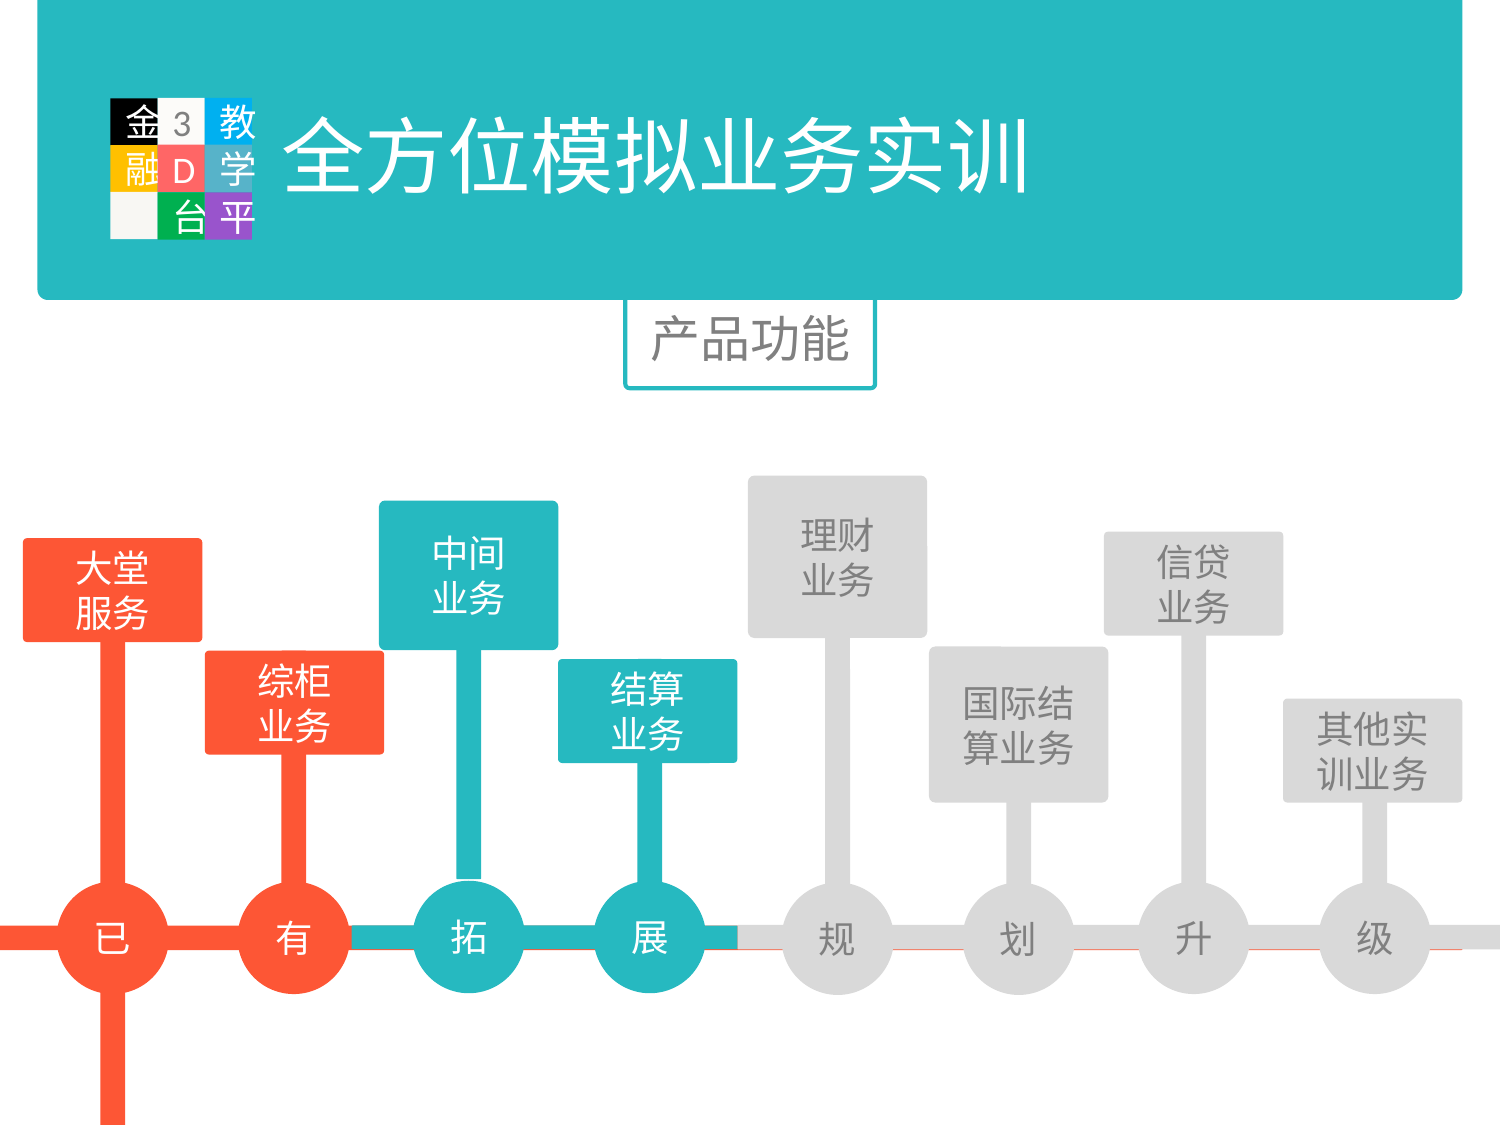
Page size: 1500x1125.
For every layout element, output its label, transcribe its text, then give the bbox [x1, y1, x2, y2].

text_box [1179, 638, 1209, 881]
text_box [1004, 805, 1034, 882]
text_box 级 [1316, 879, 1434, 997]
text_box 有 [235, 879, 353, 997]
text_box 结算 业务 [555, 656, 740, 766]
text_box [1432, 922, 1500, 952]
text_box 规 [779, 880, 897, 998]
text_box [454, 653, 484, 880]
text_box 信贷 业务 [1101, 529, 1286, 638]
text_box [279, 757, 309, 881]
text_box [526, 923, 593, 952]
text_box 划 [960, 880, 1078, 998]
text_box 其他实训业务 [1280, 696, 1465, 805]
text_box [98, 995, 128, 1125]
text_box [1251, 922, 1318, 952]
text_box 综柜 业务 [202, 648, 387, 757]
text_box 已 [54, 879, 172, 997]
text_box [635, 766, 665, 880]
text_box 拓 [410, 878, 528, 996]
text_box 升 [1135, 879, 1253, 997]
text_box [1360, 805, 1390, 881]
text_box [110, 97, 253, 240]
text_box 大堂 服务 [20, 536, 205, 645]
text_box 理财 业务 [745, 473, 930, 641]
text_box [351, 923, 412, 952]
text_box 全方位模拟业务实训 [35, 0, 1465, 303]
text_box [0, 923, 56, 953]
text_box 展 [591, 878, 709, 996]
text_box 产品功能 [623, 303, 878, 391]
text_box [707, 923, 740, 952]
text_box [894, 922, 962, 952]
text_box 国际结算业务 [926, 644, 1111, 805]
text_box [1075, 922, 1137, 952]
text_box [737, 922, 781, 952]
text_box [98, 645, 128, 881]
text_box [823, 641, 853, 882]
text_box 中间 业务 [376, 498, 561, 653]
text_box [170, 923, 237, 953]
